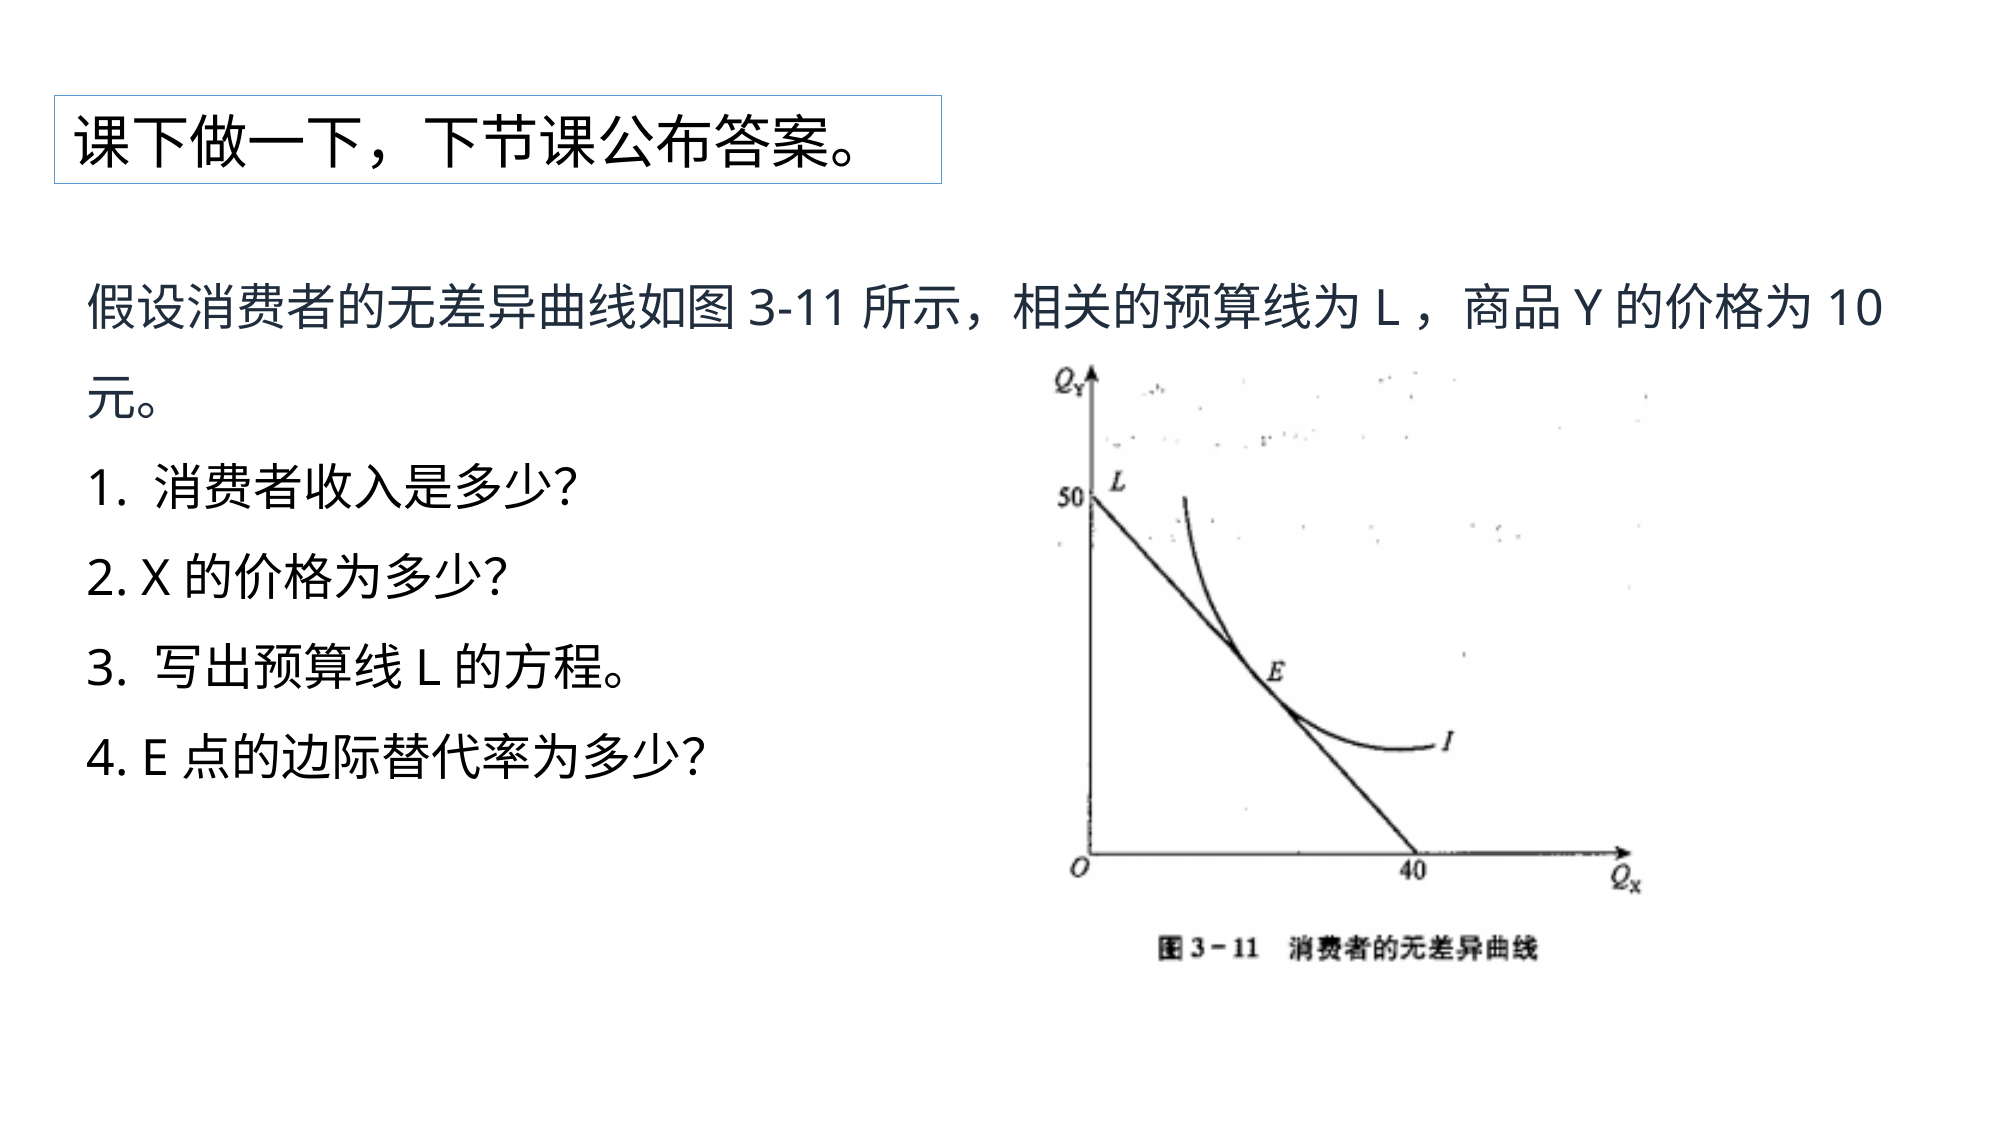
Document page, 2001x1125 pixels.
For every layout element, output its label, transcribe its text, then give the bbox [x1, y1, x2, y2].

text_box 假设消费者的无差异曲线如图3-11所示，相关的预算线为L，商品Y的价格为10元。 1. 消费者收入是多少？ 2. X的价格为多少？ 3. 写出预算线L的方程。 4. E点的边际替代率为多少？ [72, 237, 1966, 793]
picture [1042, 358, 1655, 974]
text_box 课下做一下，下节课公布答案。 [54, 95, 942, 184]
